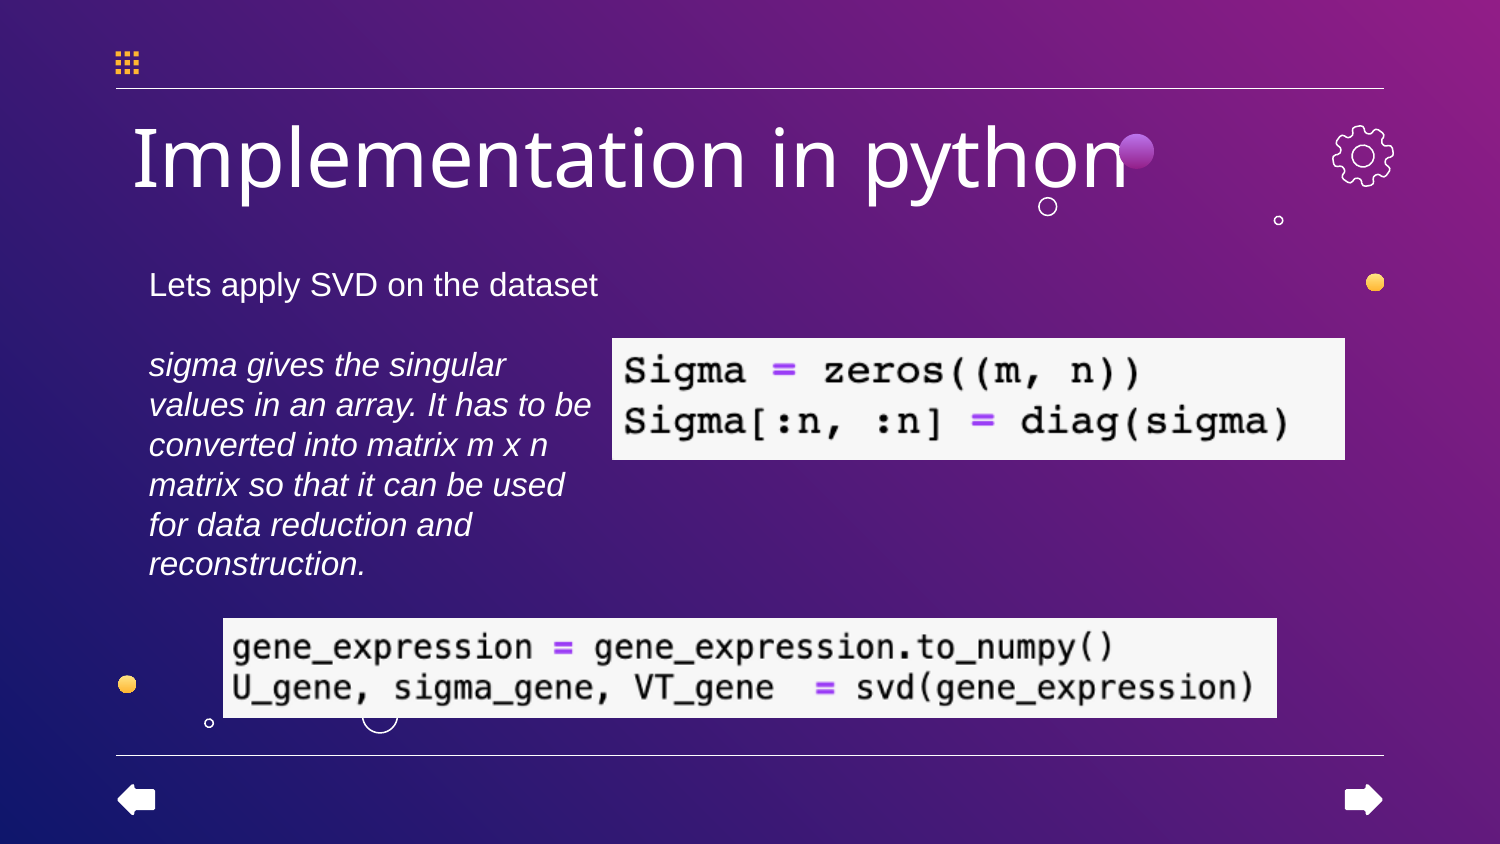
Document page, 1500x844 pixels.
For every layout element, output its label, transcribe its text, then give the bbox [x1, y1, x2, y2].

text_box Lets apply SVD on the dataset sigma gives the singular values in an array. It has to be converted into matrix m x n matrix so that it can be used for data reduction and reconstruction. [133, 248, 626, 598]
text_box [1344, 784, 1383, 816]
text_box [1366, 273, 1385, 292]
text_box [109, 45, 145, 81]
text_box [117, 784, 156, 816]
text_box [115, 50, 139, 75]
picture [222, 617, 1278, 718]
picture [612, 338, 1345, 460]
text_box [1119, 133, 1155, 169]
text_box [118, 675, 137, 693]
text_box [1332, 125, 1394, 187]
title Implementation in python [117, 95, 1383, 191]
